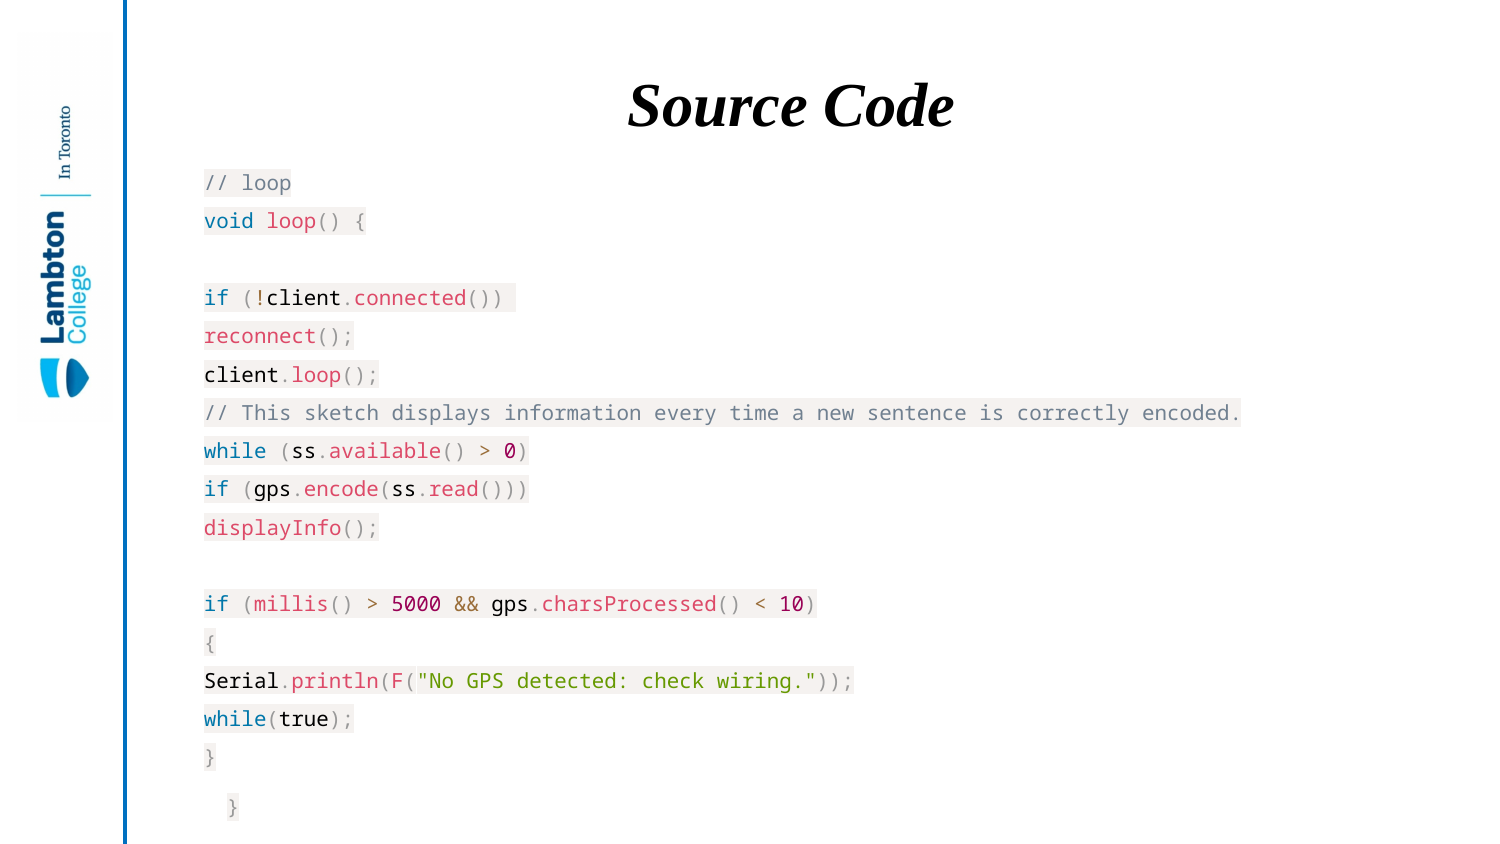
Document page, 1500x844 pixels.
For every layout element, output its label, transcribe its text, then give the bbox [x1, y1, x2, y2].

subtitle // loop void loop() { if (!client.connected()) reconnect(); client.loop(); // This sketch displays information every time a new sentence is correctly encoded. while (ss.available() > 0) if (gps.encode(ss.read())) displayInfo(); if (millis() > 5000 && gps.charsProcessed() < 10) { Serial.println(F("No GPS detected: check wiring.")); while(true); } } [192, 159, 1392, 814]
picture [18, 33, 113, 422]
title Source Code [192, 38, 1392, 159]
